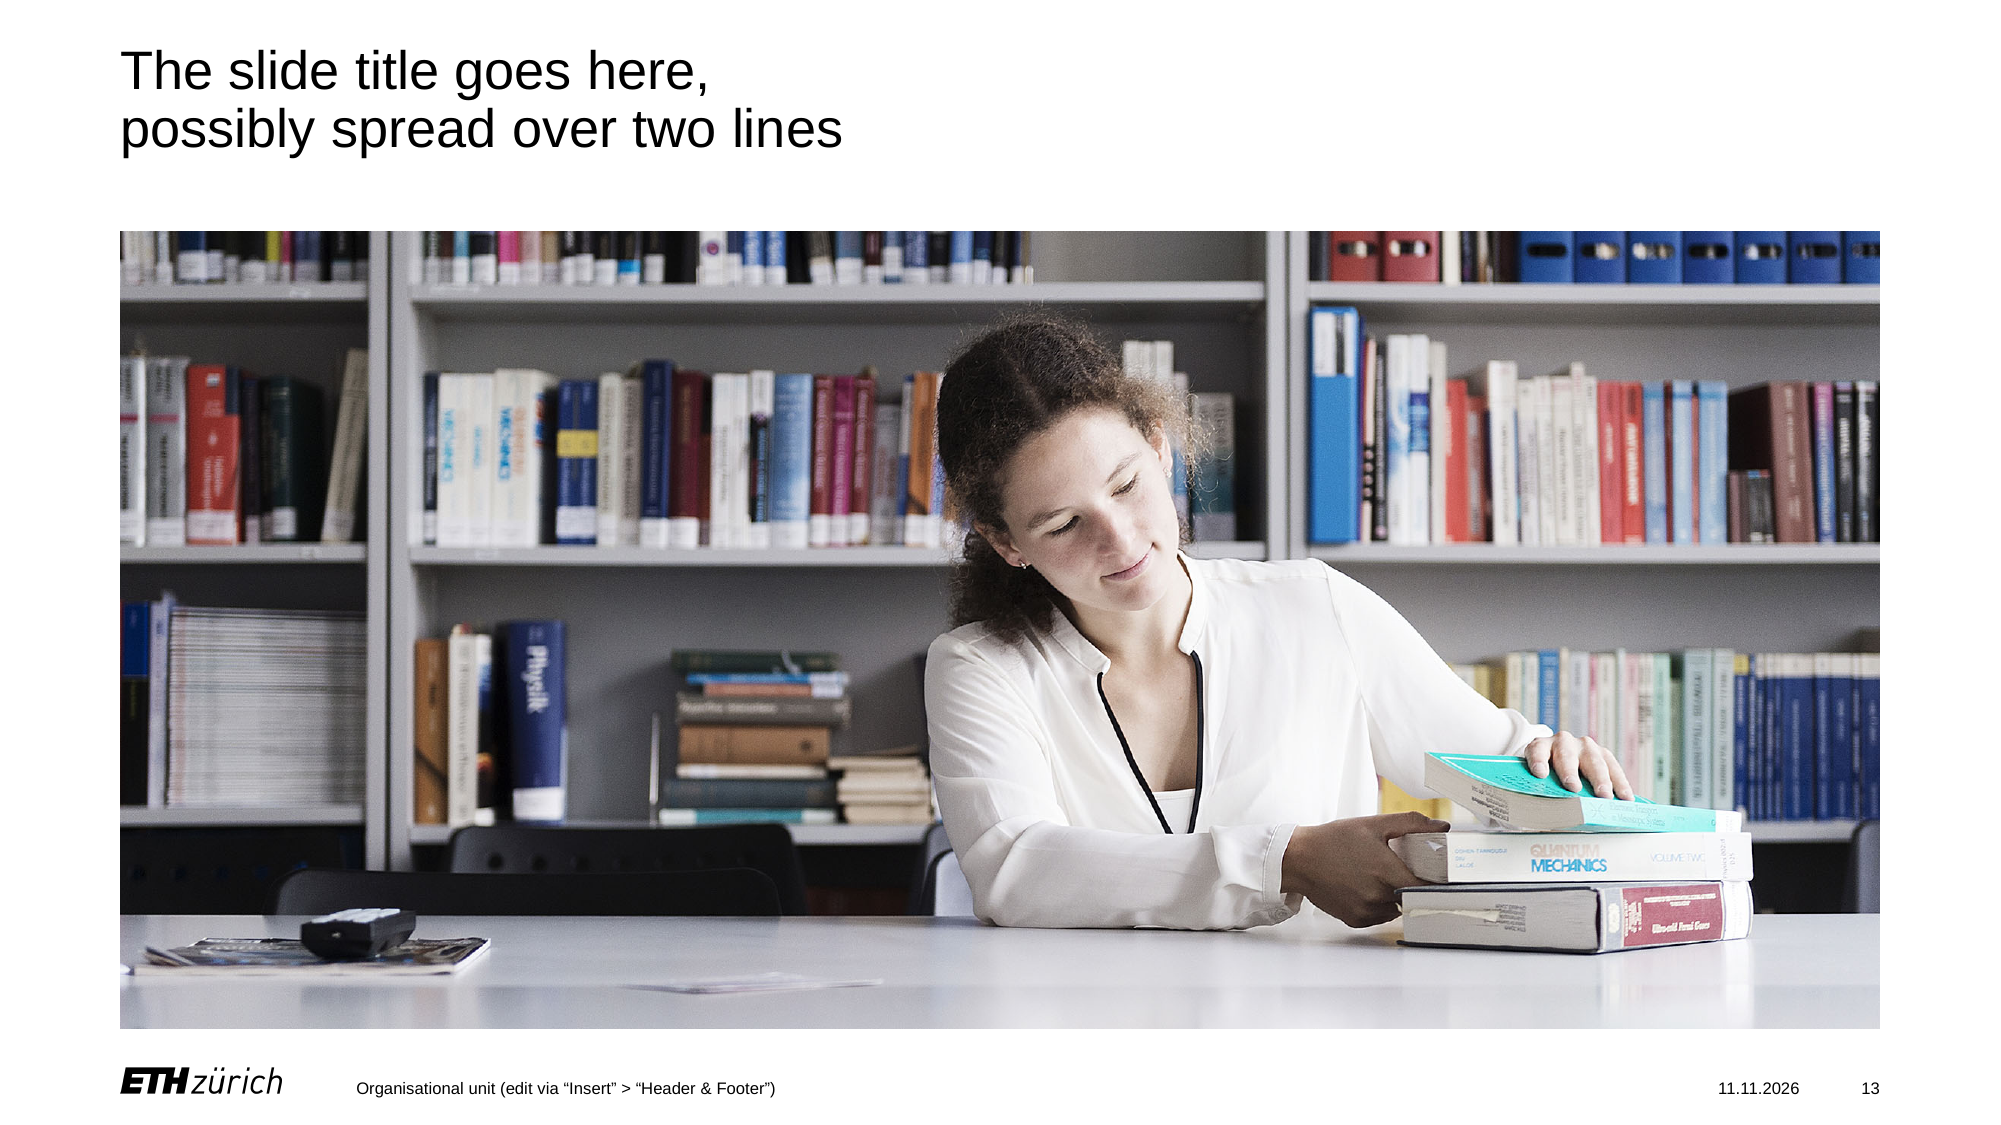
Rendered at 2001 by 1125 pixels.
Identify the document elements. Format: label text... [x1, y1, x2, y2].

picture [119, 231, 1880, 1029]
title The slide title goes here, possibly spread over two lines [120, 42, 1880, 191]
slide_number 13 [1827, 1069, 1880, 1106]
footer Organisational unit (edit via “Insert” > “Header & Footer”) [356, 1069, 1243, 1106]
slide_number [1718, 1069, 1819, 1106]
picture [120, 1067, 282, 1094]
